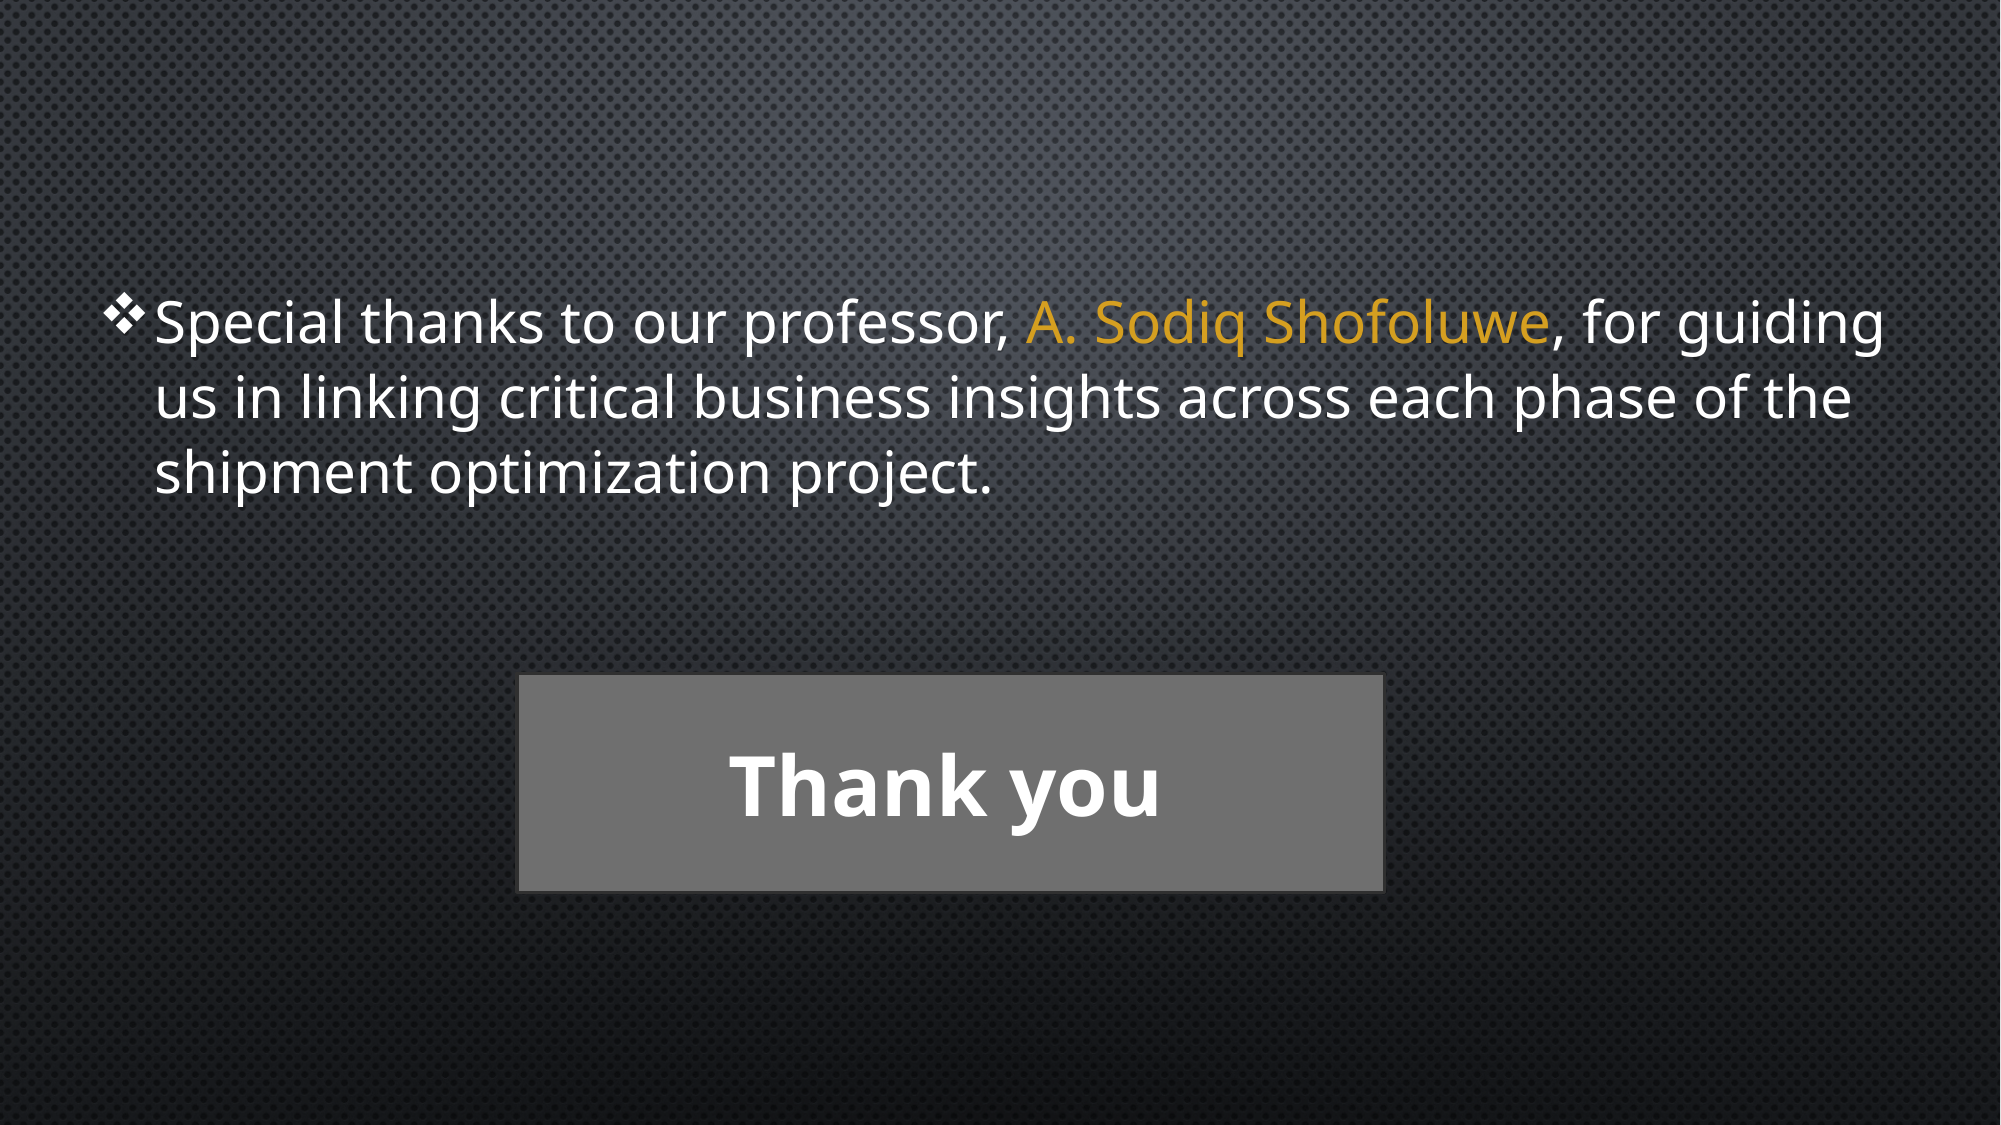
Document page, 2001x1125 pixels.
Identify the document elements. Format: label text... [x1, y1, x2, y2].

text_box Special thanks to our professor, A. Sodiq Shofoluwe, for guiding us in linking critical business insights across each phase of the shipment optimization project. [83, 273, 1962, 513]
text_box Thank you [515, 672, 1386, 894]
